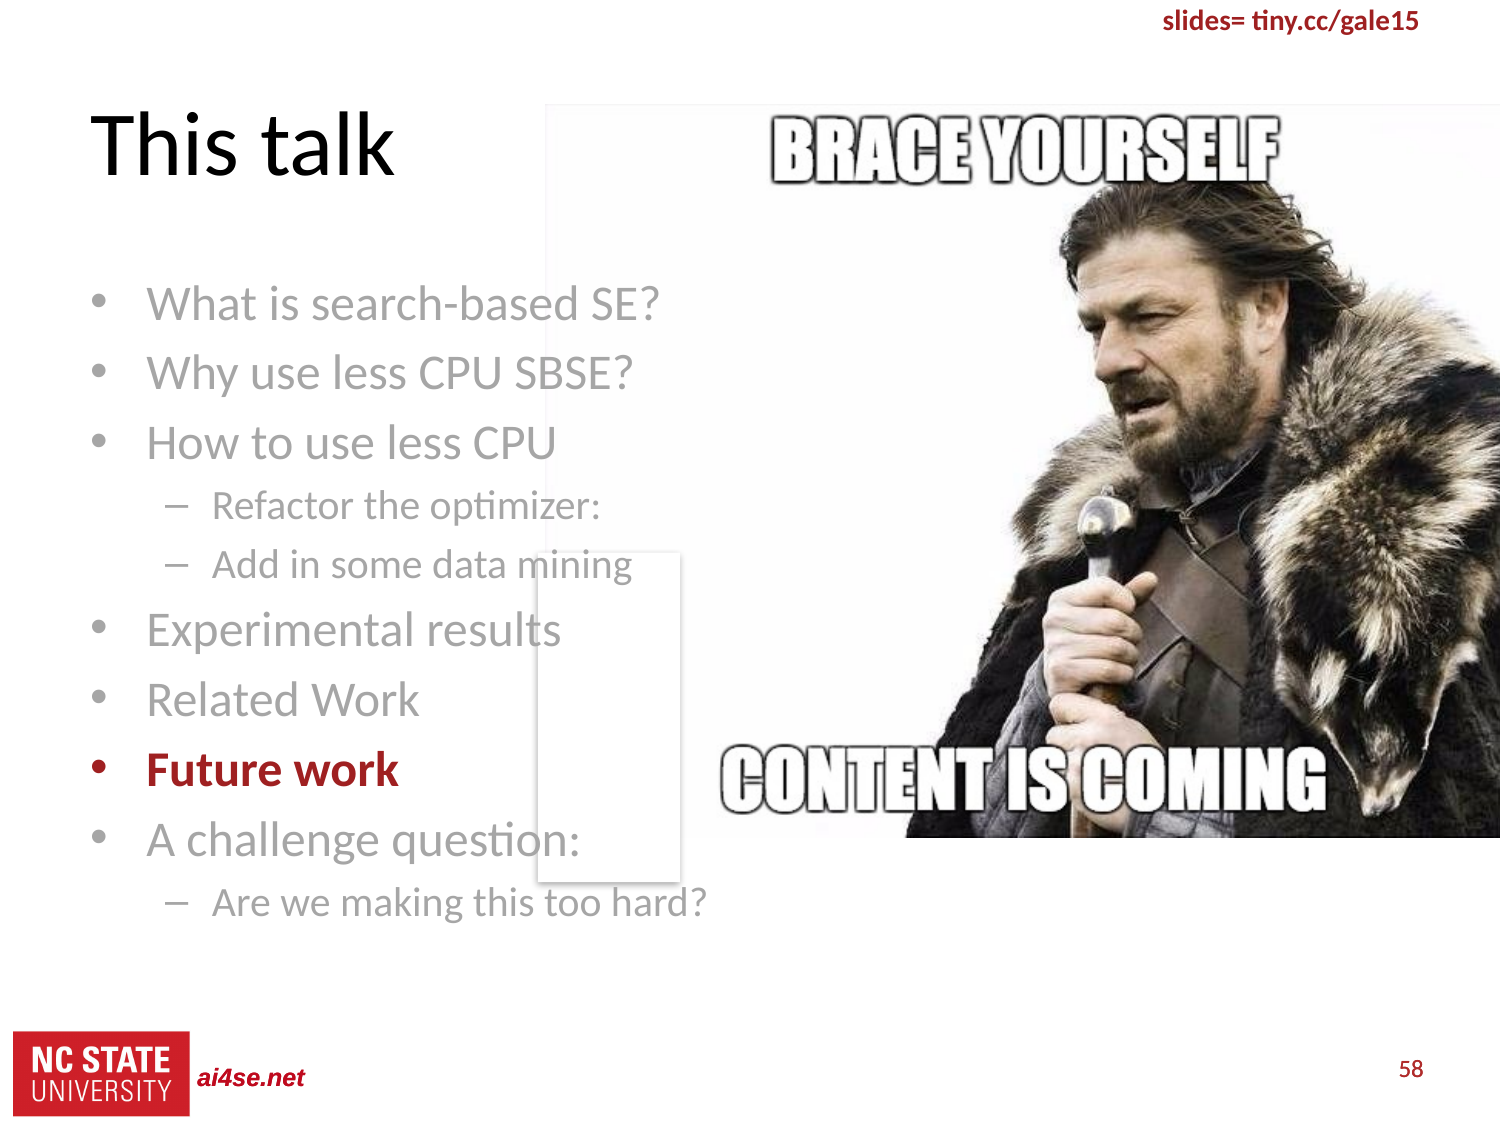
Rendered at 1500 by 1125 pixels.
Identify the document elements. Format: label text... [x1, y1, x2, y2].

list What is search-based SE? Why use less CPU SBSE? How to use less CPU Refactor the optimizer: Add in some data mining Experimental results Related Work Future work A challenge question: Are we making this too hard? [75, 262, 770, 1005]
title This talk [75, 45, 1425, 233]
picture [545, 103, 1500, 838]
picture [13, 1029, 192, 1118]
text_box ai4se.net [196, 1054, 327, 1099]
